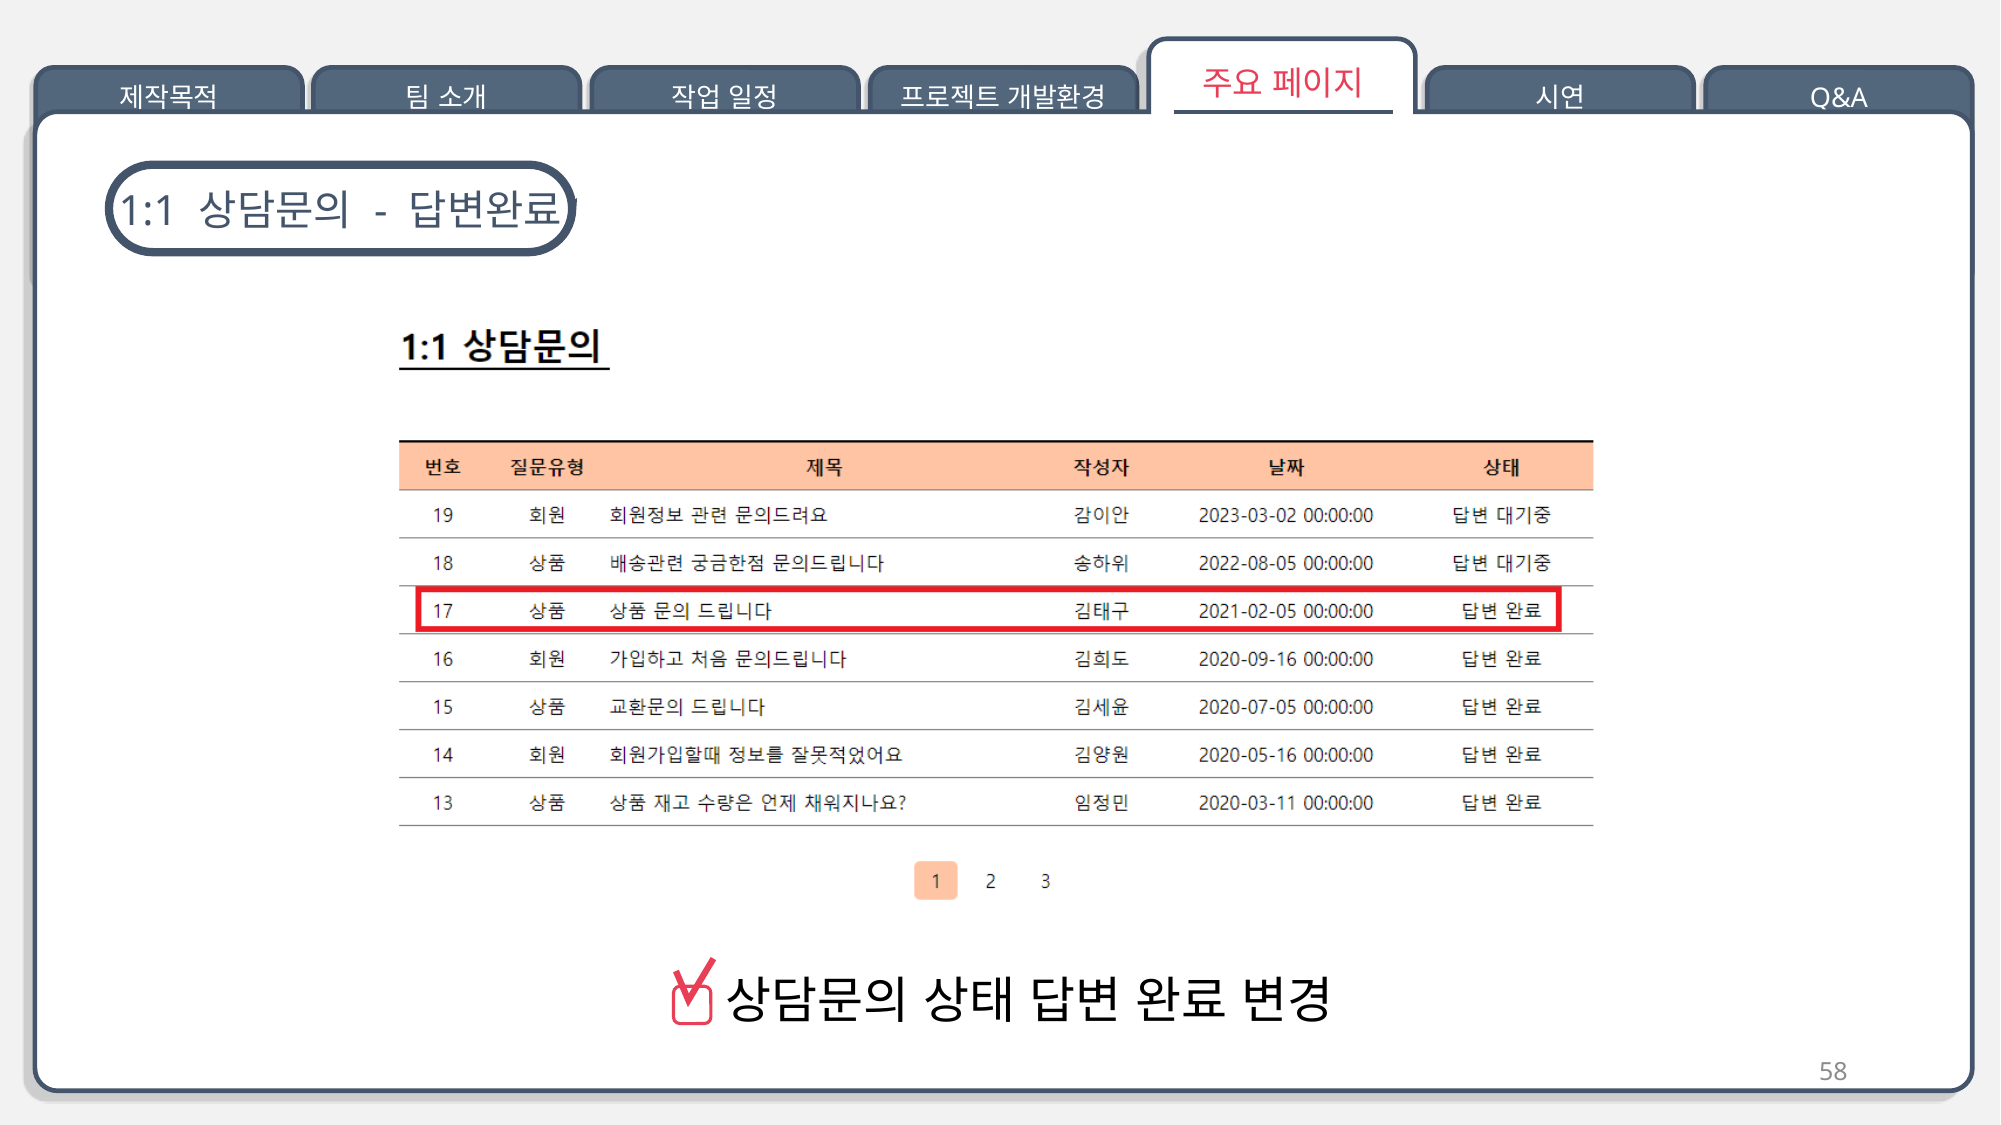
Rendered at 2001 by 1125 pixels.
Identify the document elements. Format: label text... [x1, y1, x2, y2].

text_box 제작목적 [34, 66, 304, 123]
text_box 시연 [1426, 66, 1695, 110]
text_box 프로젝트 개발환경 [869, 66, 1138, 110]
slide_number 58 [1412, 1042, 1863, 1103]
text_box 상담문의 상태 답변 완료 변경 [710, 961, 1408, 1037]
text_box 팀 소개 [312, 66, 582, 110]
text_box 주요 페이지 [1165, 54, 1401, 110]
text_box [33, 37, 1974, 1092]
picture [391, 321, 1611, 908]
text_box 작업 일정 [590, 66, 860, 110]
text_box [674, 958, 715, 1003]
text_box Q&A [1704, 66, 1974, 130]
text_box 1:1 상담문의 - 답변완료 [108, 164, 573, 253]
text_box [672, 985, 712, 1025]
